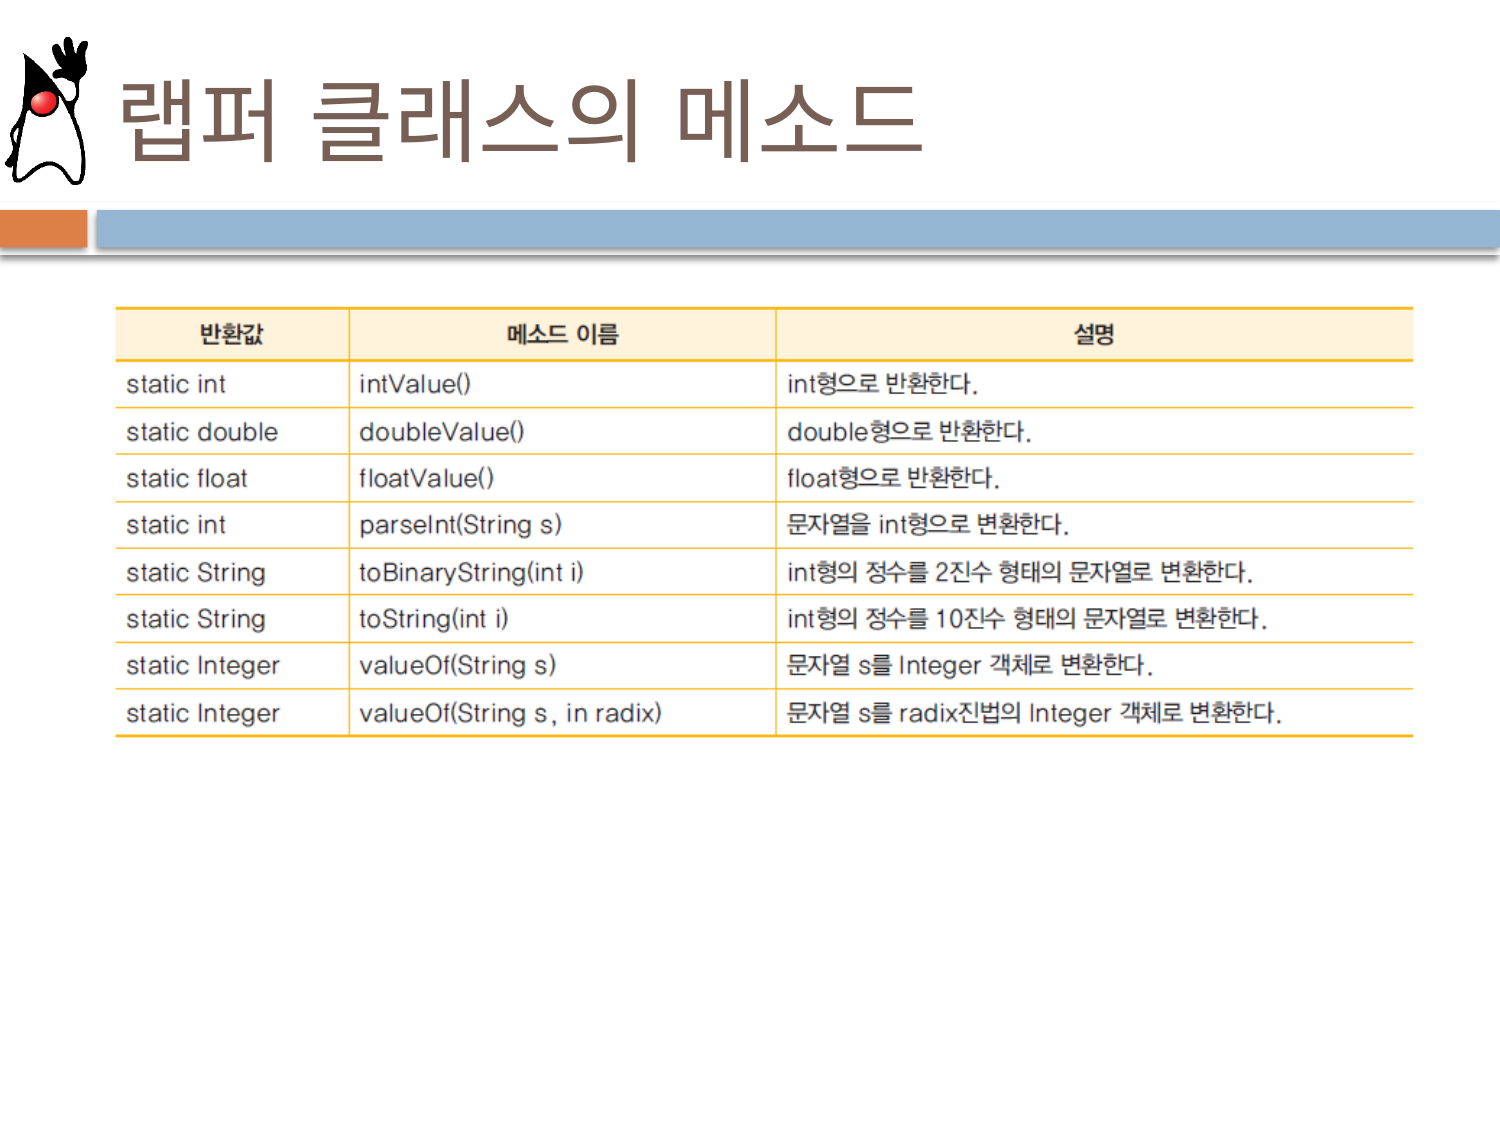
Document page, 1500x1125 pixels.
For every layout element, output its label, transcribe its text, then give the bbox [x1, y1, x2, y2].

picture [5, 37, 88, 185]
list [100, 281, 1439, 755]
title 랩퍼 클래스의 메소드 [100, 37, 1438, 200]
